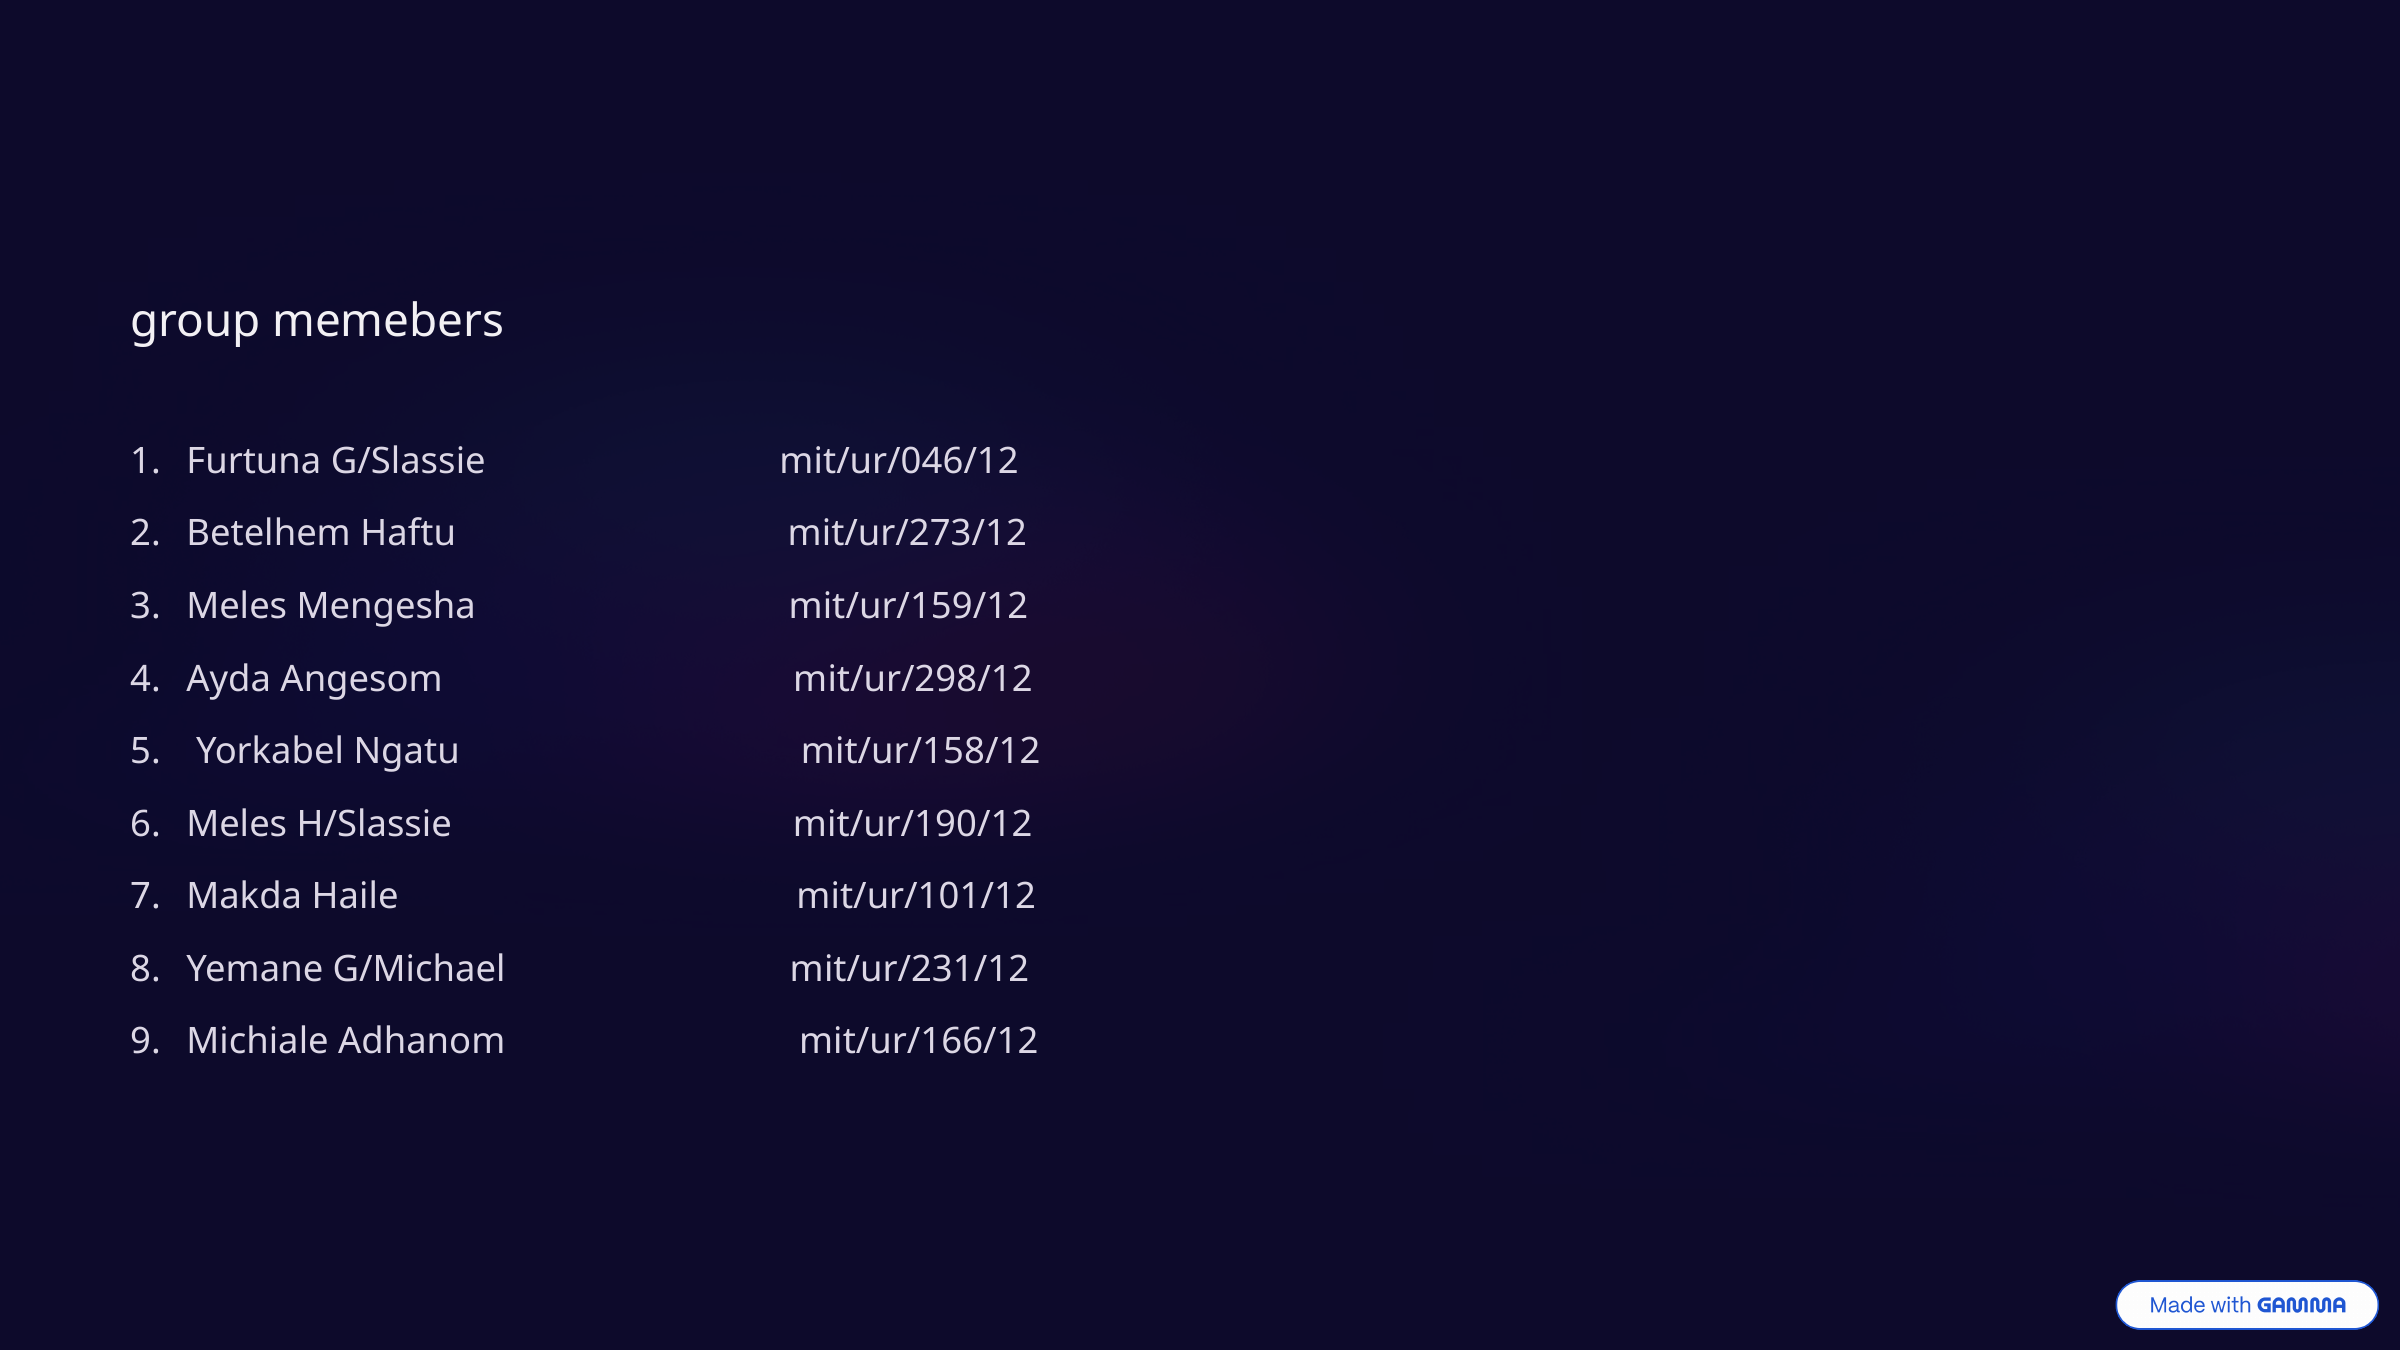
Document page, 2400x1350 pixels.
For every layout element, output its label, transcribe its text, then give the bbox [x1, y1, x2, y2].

text_box Furtuna G/Slassie mit/ur/046/12 [130, 421, 2270, 481]
text_box Yorkabel Ngatu mit/ur/158/12 [130, 711, 2270, 771]
text_box Meles Mengesha mit/ur/159/12 [130, 566, 2270, 626]
text_box Ayda Angesom mit/ur/298/12 [130, 638, 2270, 699]
text_box Michiale Adhanom mit/ur/166/12 [130, 1001, 2270, 1062]
picture [2106, 1271, 2389, 1339]
text_box Meles H/Slassie mit/ur/190/12 [130, 783, 2270, 844]
text_box Betelhem Haftu mit/ur/273/12 [130, 493, 2270, 554]
text_box Makda Haile mit/ur/101/12 [130, 856, 2270, 917]
text_box Yemane G/Michael mit/ur/231/12 [130, 929, 2270, 989]
text_box group memebers [130, 288, 596, 347]
